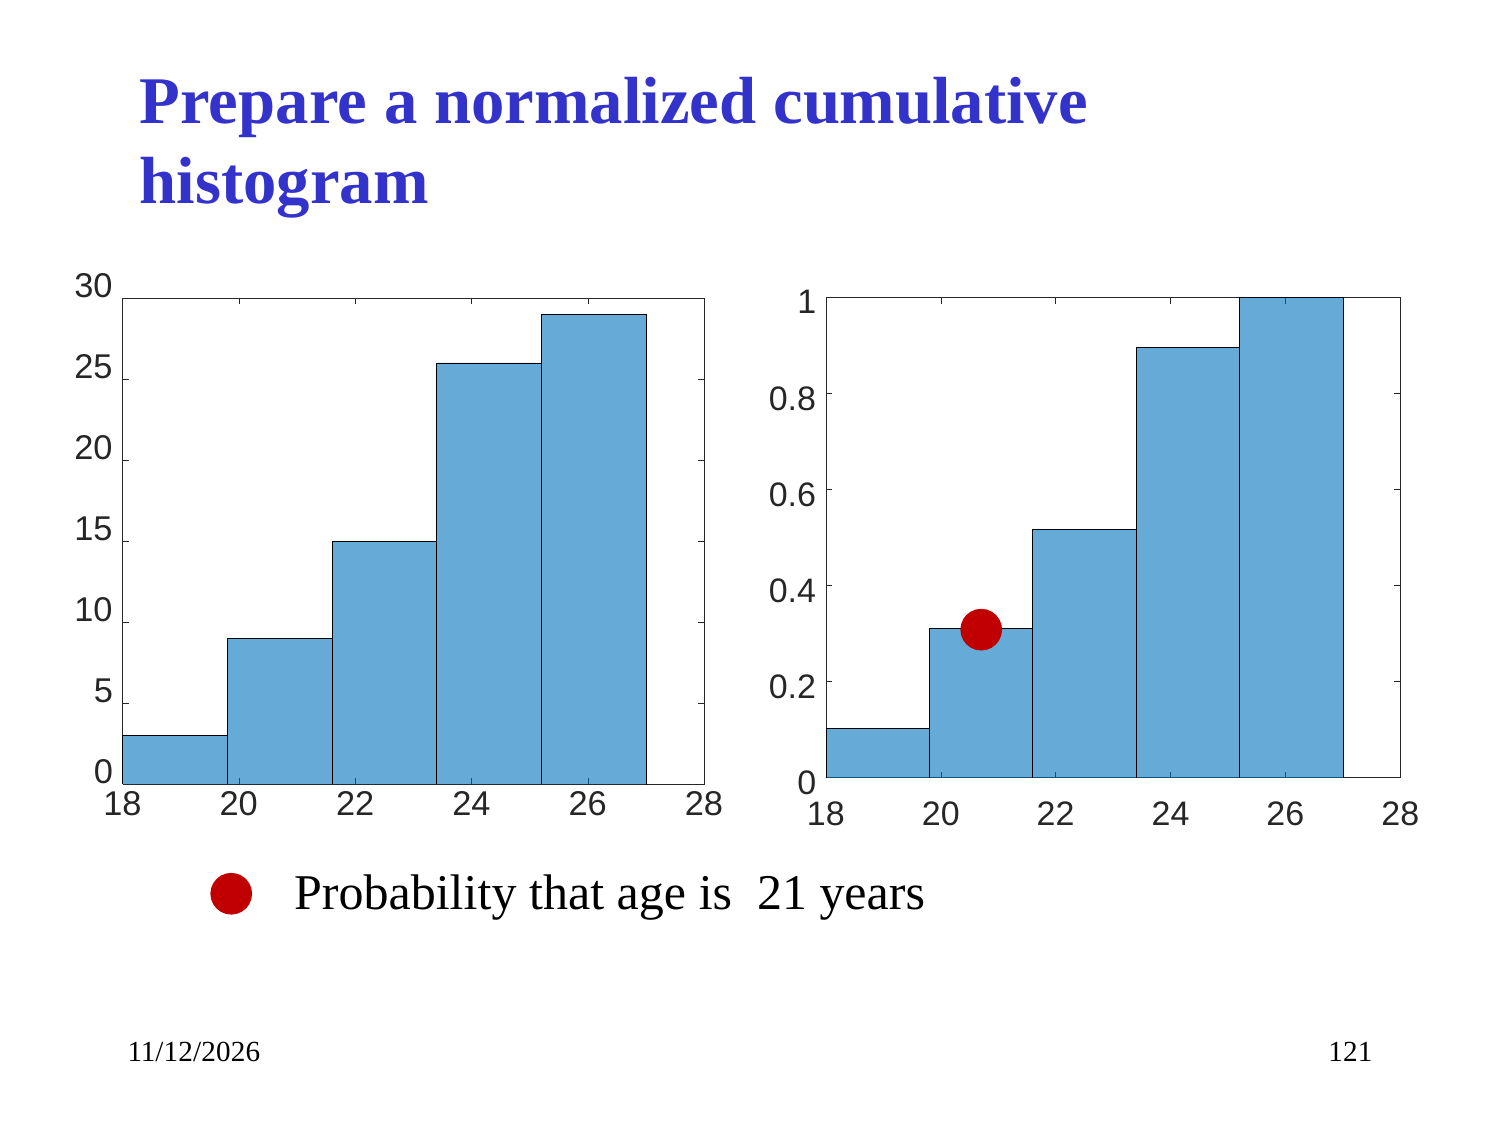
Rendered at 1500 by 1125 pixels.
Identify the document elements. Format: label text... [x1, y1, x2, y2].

text_box Prepare a normalized cumulative histogram [125, 49, 1350, 225]
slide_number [112, 1024, 426, 1101]
text_box [210, 872, 253, 915]
slide_number 121 [1074, 1024, 1388, 1101]
picture [24, 252, 1470, 850]
